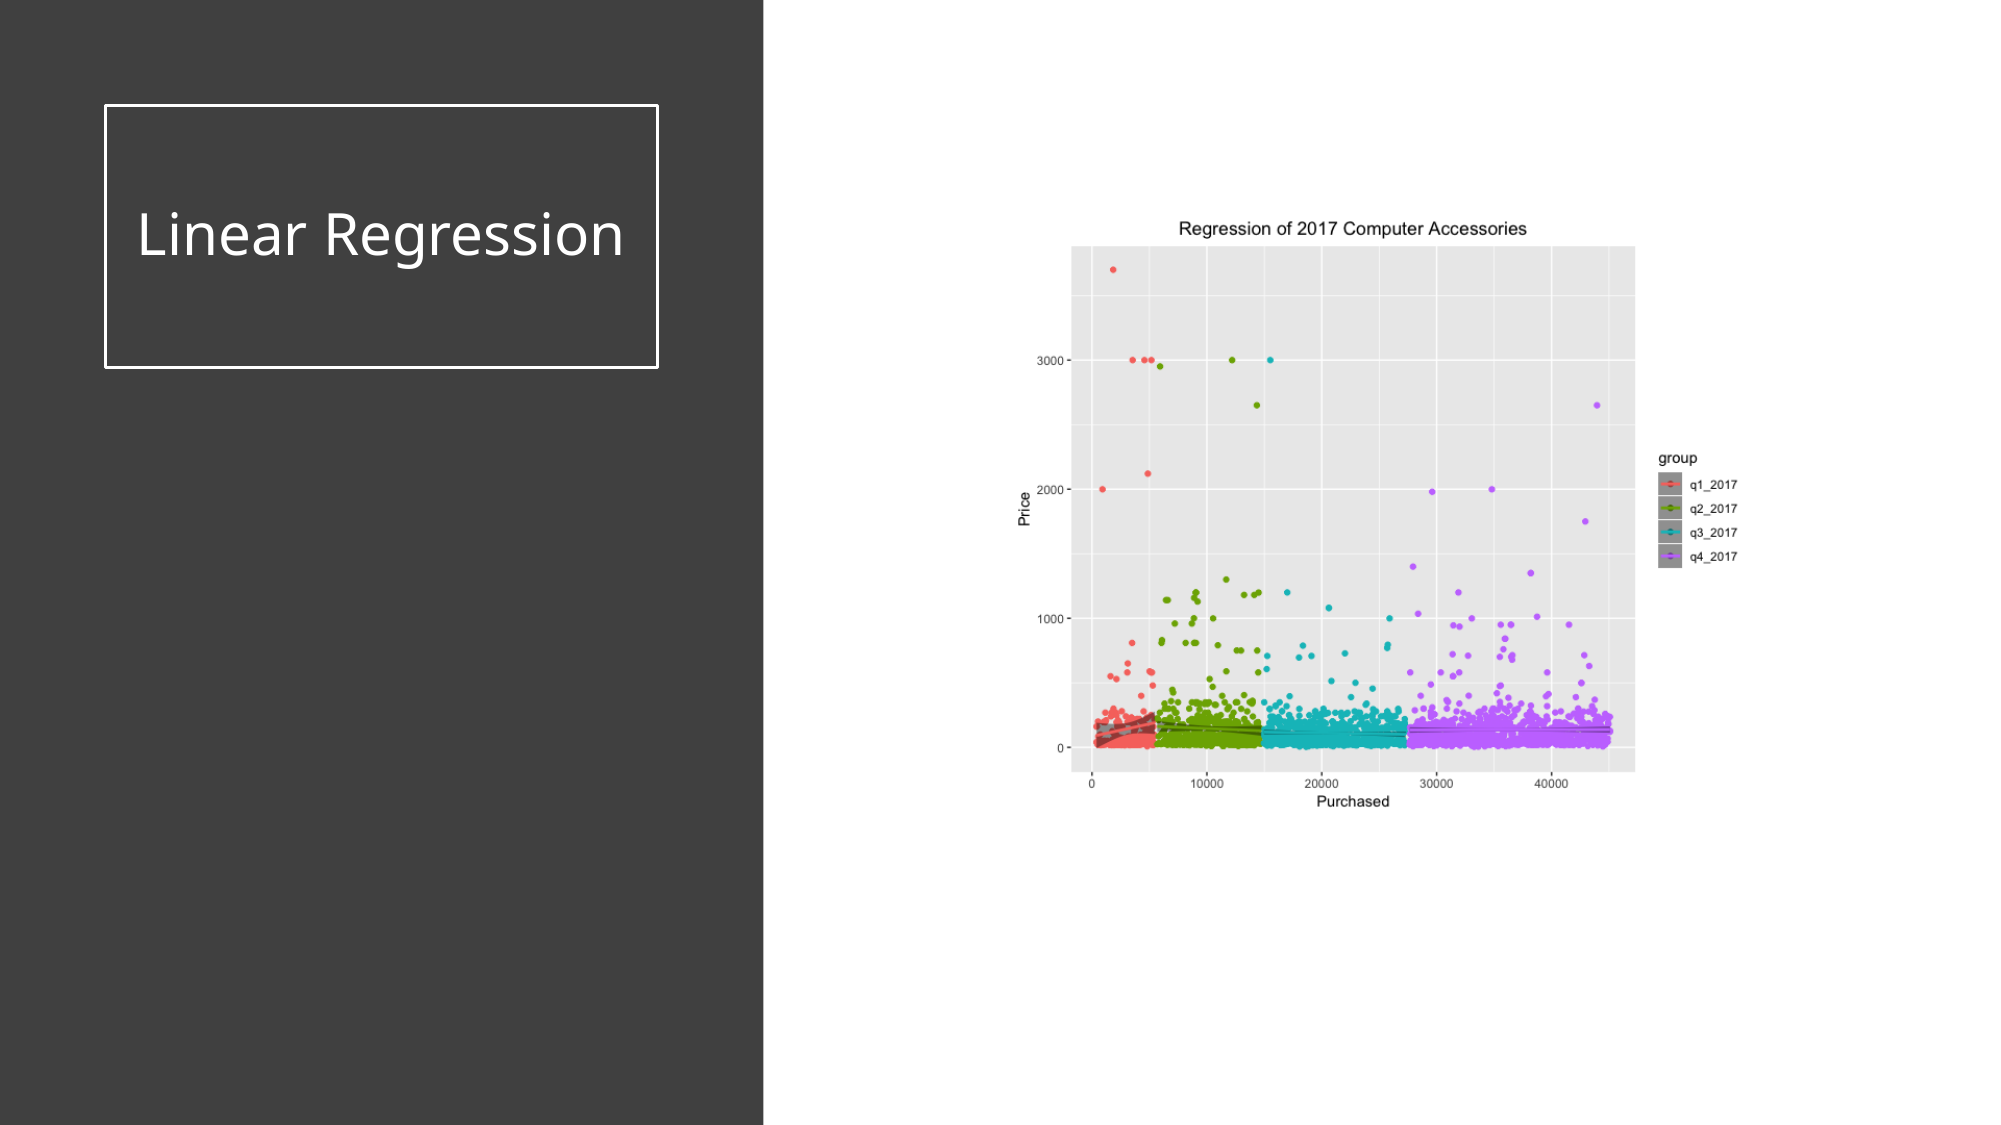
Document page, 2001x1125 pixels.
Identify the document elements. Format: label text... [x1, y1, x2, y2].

picture [1011, 214, 1753, 818]
title Linear Regression [105, 105, 658, 368]
text_box [0, 0, 764, 1125]
